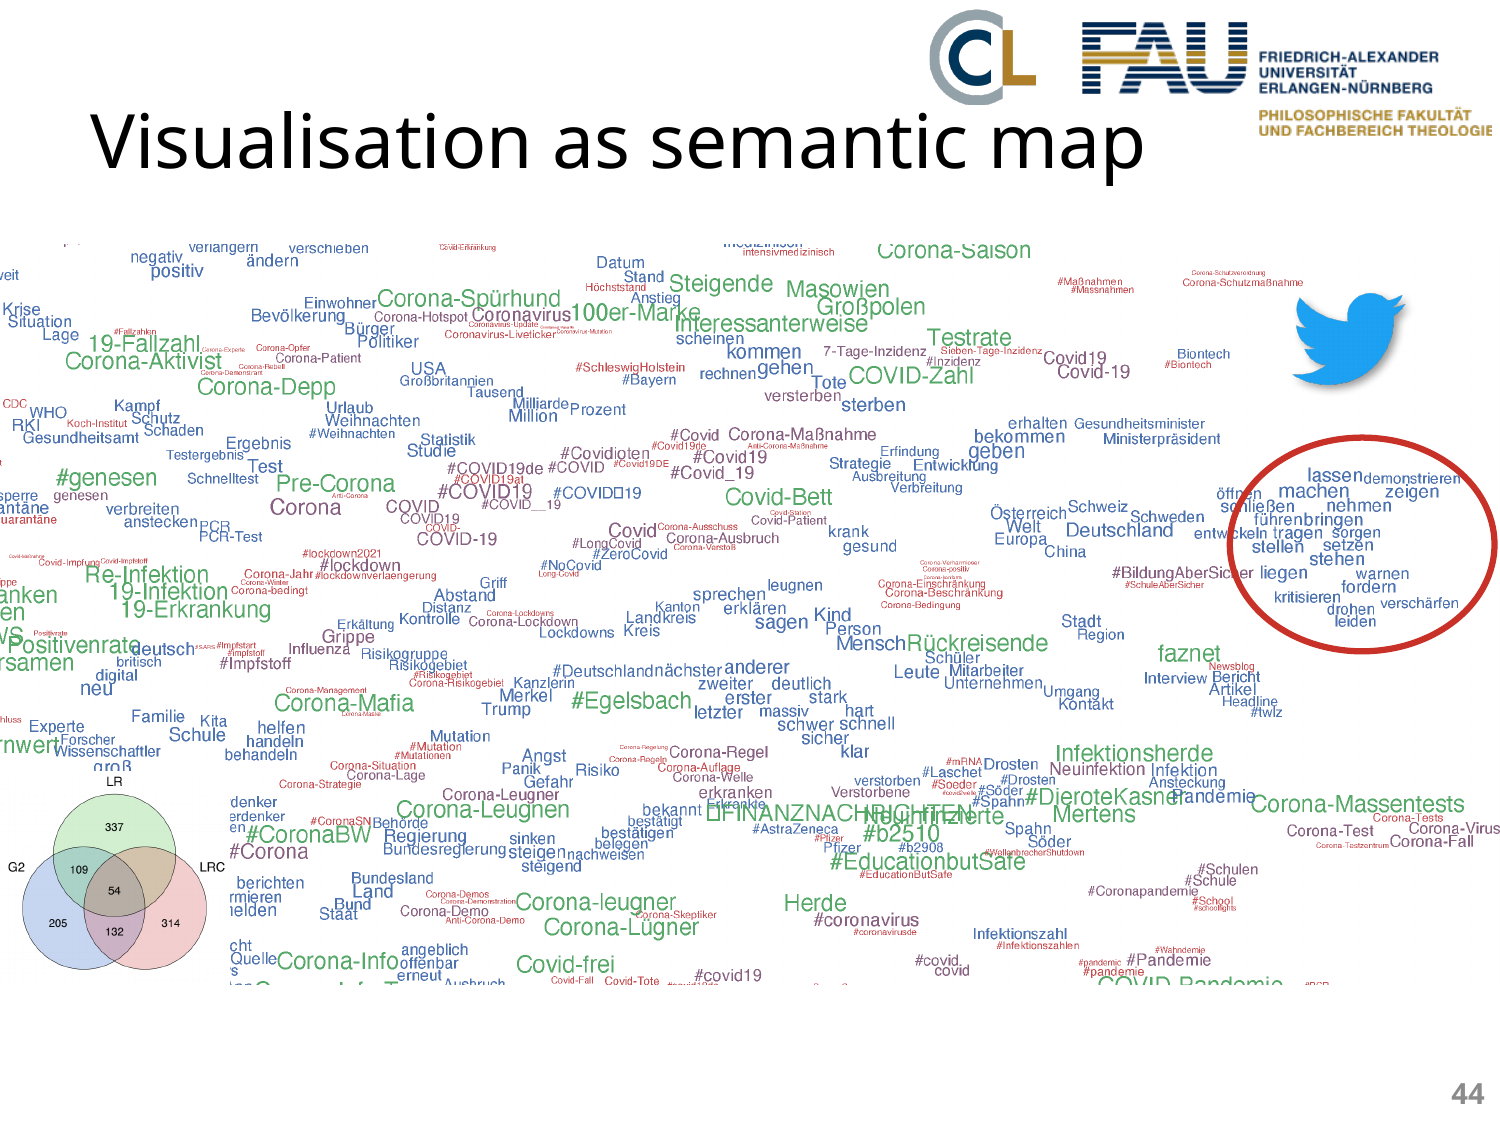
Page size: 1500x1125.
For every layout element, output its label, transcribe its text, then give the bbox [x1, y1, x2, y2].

slide_number 44 [1149, 1065, 1500, 1125]
title Visualisation as semantic map [75, 45, 1425, 233]
picture [0, 244, 1500, 985]
